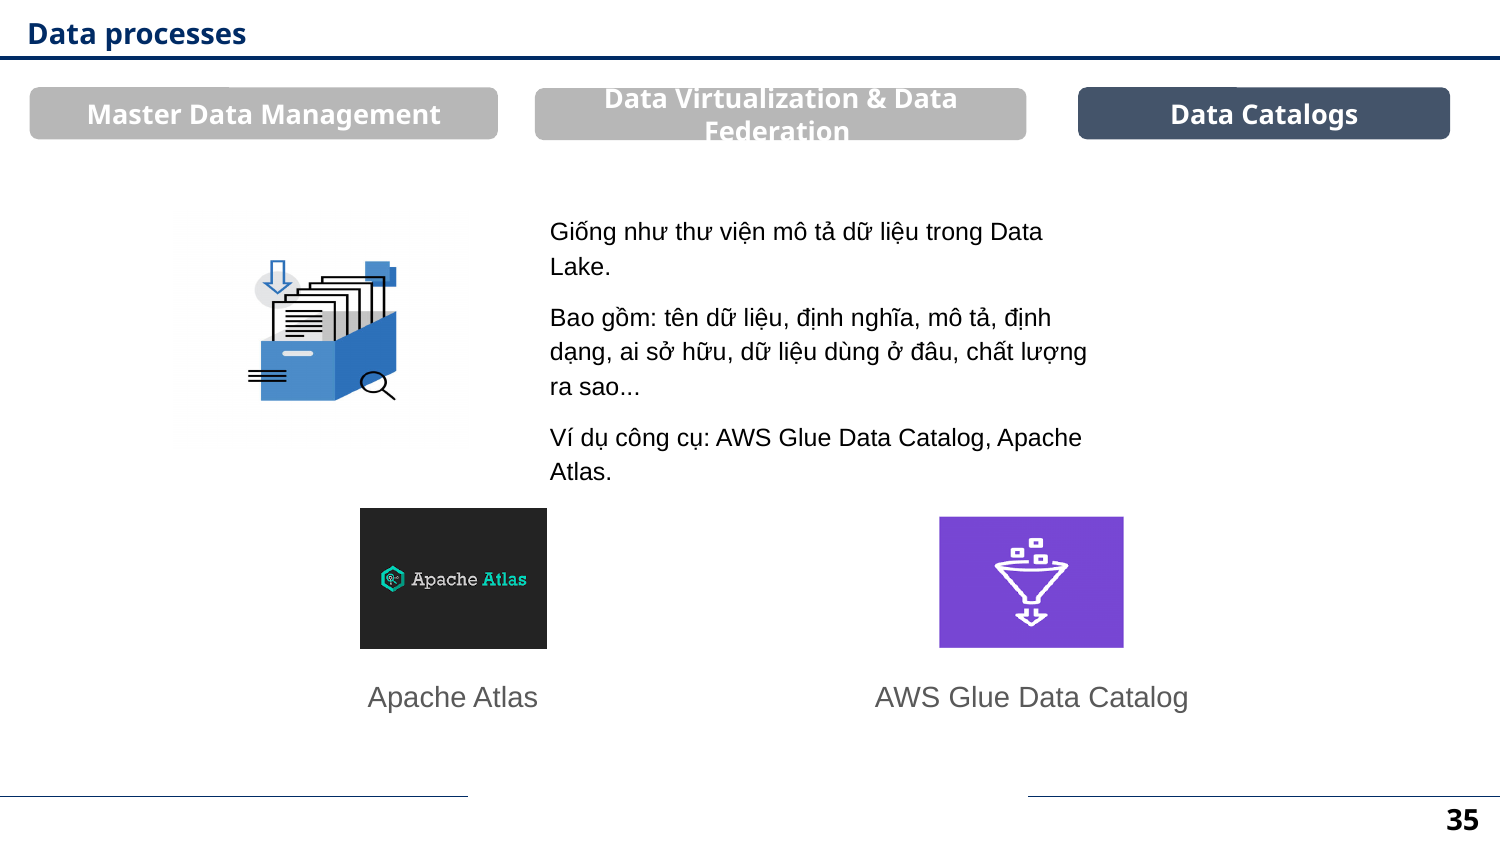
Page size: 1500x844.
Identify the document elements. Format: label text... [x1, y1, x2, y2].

picture [359, 507, 547, 649]
picture [173, 210, 469, 450]
text_box Data processes [12, 0, 1232, 57]
text_box Data Virtualization & Data Federation [534, 88, 1027, 141]
text_box Master Data Management [29, 87, 498, 140]
picture [937, 515, 1125, 649]
text_box AWS Glue Data Catalog [859, 663, 1232, 729]
text_box Giống như thư viện mô tả dữ liệu trong Data Lake. Bao gồm: tên dữ liệu, định nghĩa, mô tả, định dạng, ai sở hữu, dữ liệu dùng ở đâu, chất lượng ra sao... Ví dụ công cụ: AWS Glue Data Catalog, Apache Atlas. [534, 196, 1124, 501]
text_box Data Catalogs [1078, 87, 1451, 140]
text_box Apache Atlas [352, 663, 671, 729]
text_box 35 [1431, 802, 1500, 844]
